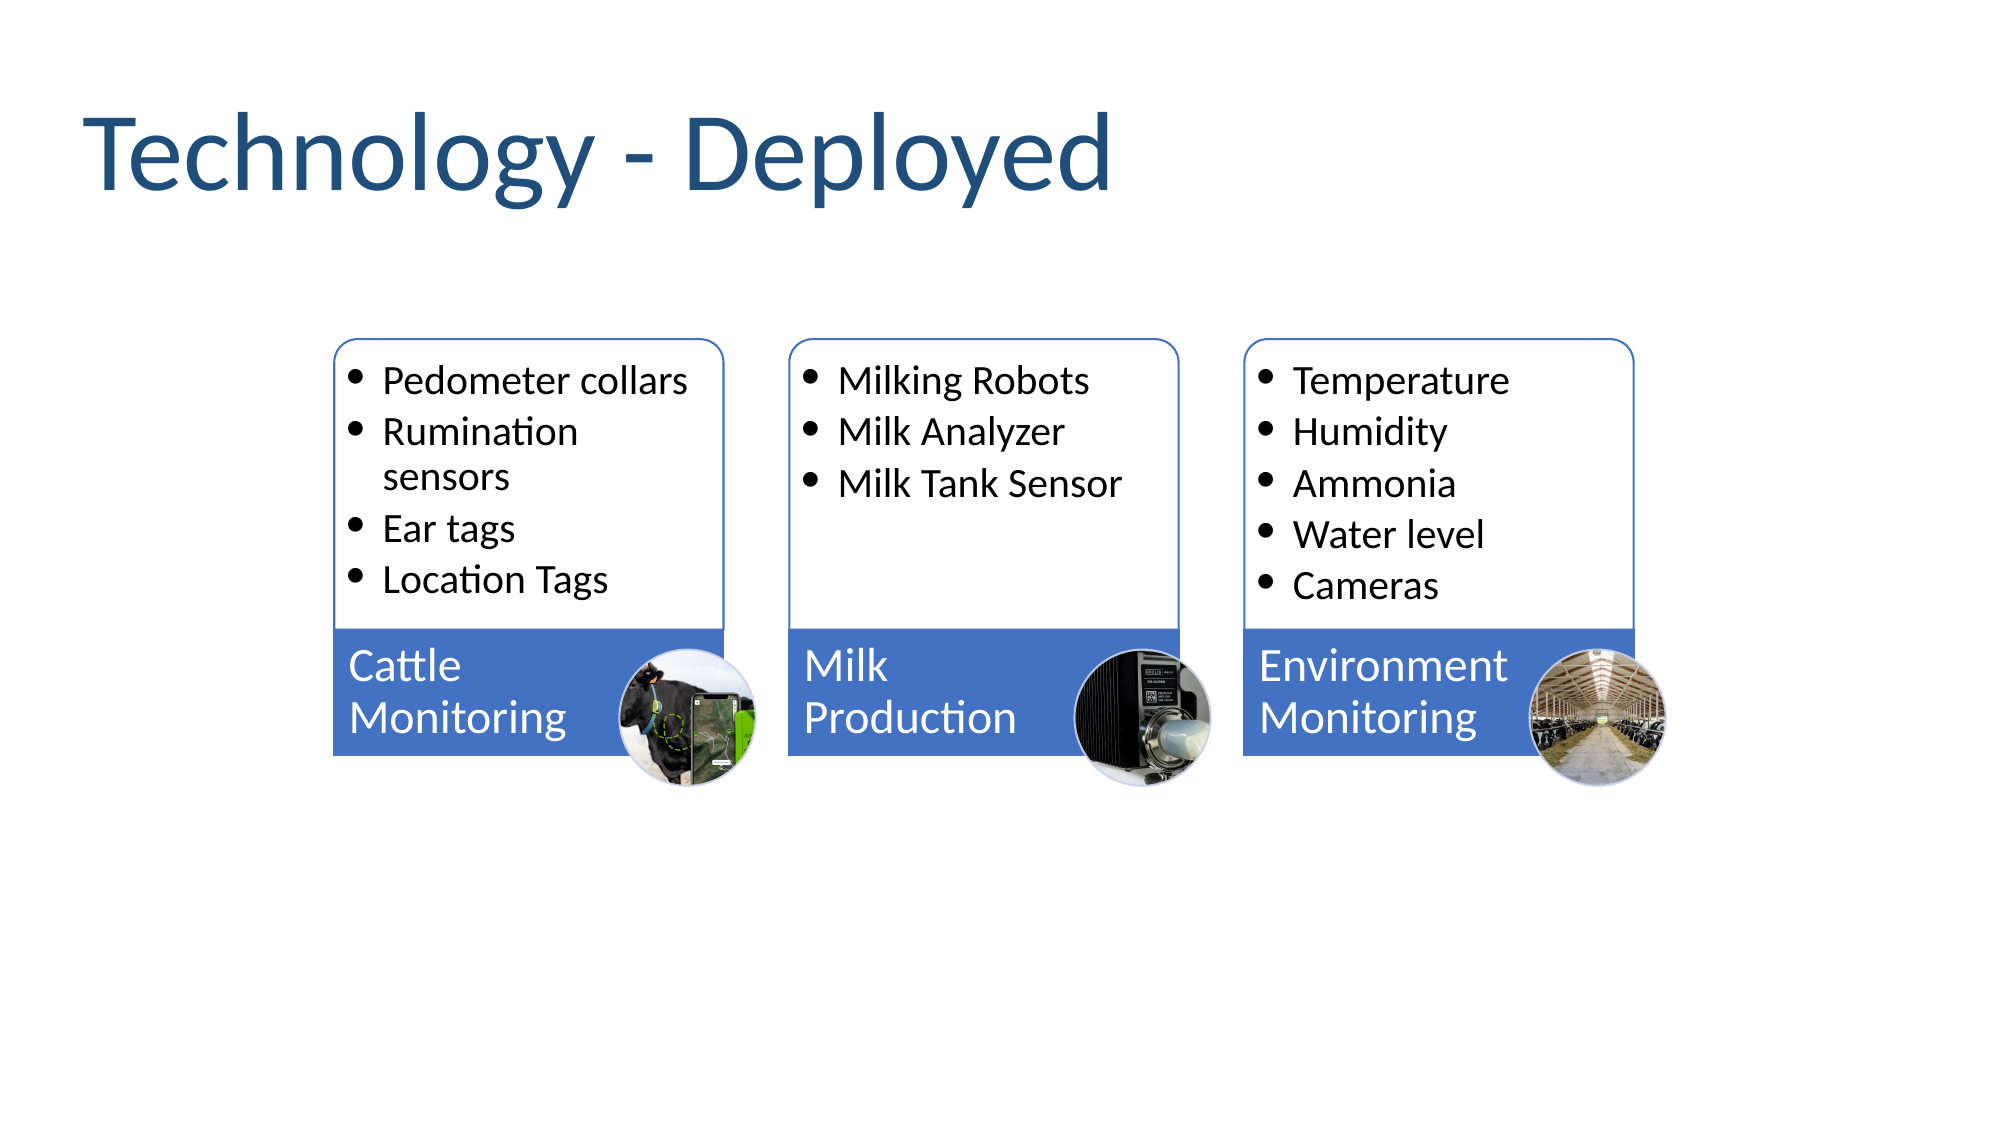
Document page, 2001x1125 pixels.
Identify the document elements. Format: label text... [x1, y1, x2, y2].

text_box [333, 338, 1666, 787]
text_box Technology - Deployed [67, 70, 1278, 221]
